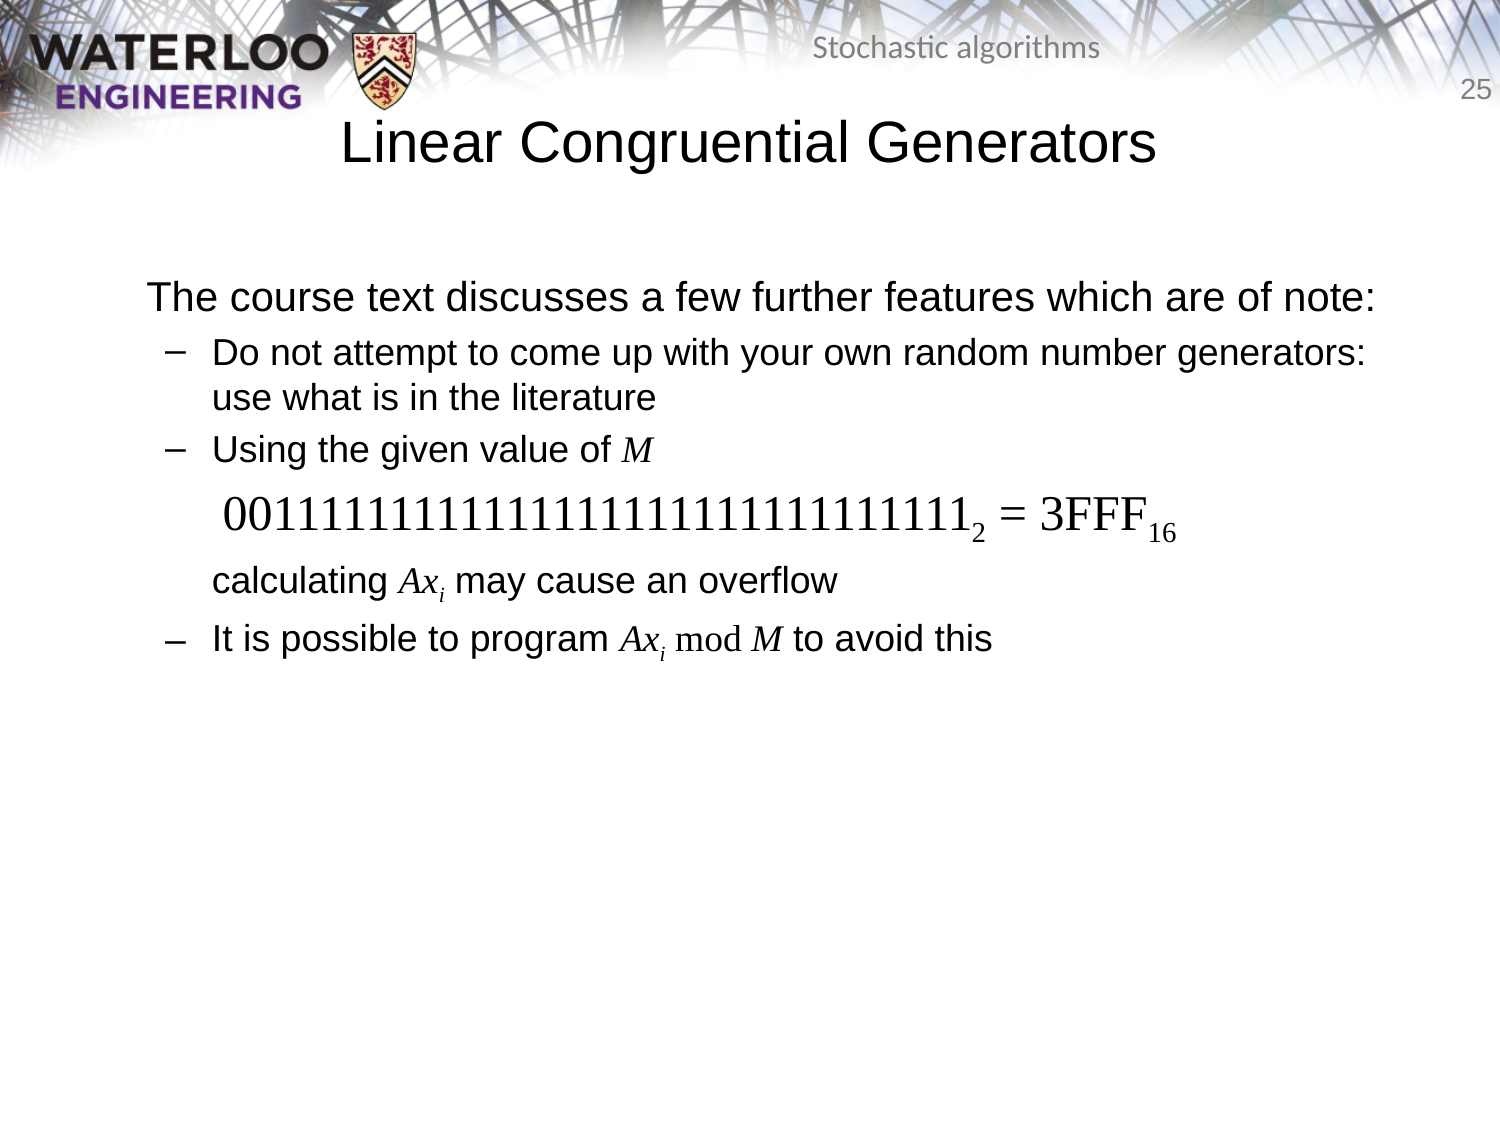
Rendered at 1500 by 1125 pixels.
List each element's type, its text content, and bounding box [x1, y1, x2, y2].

picture [0, 0, 1500, 1125]
list The course text discusses a few further features which are of note: Do not attempt to come up with your own random number generators: use what is in the literature Using the given value of M 001111111111111111111111111111112 = 3FFF16 calculating Axi may cause an overflow It is possible to program Axi mod M to avoid this [74, 262, 1426, 1006]
title Linear Congruential Generators [74, 44, 1426, 233]
